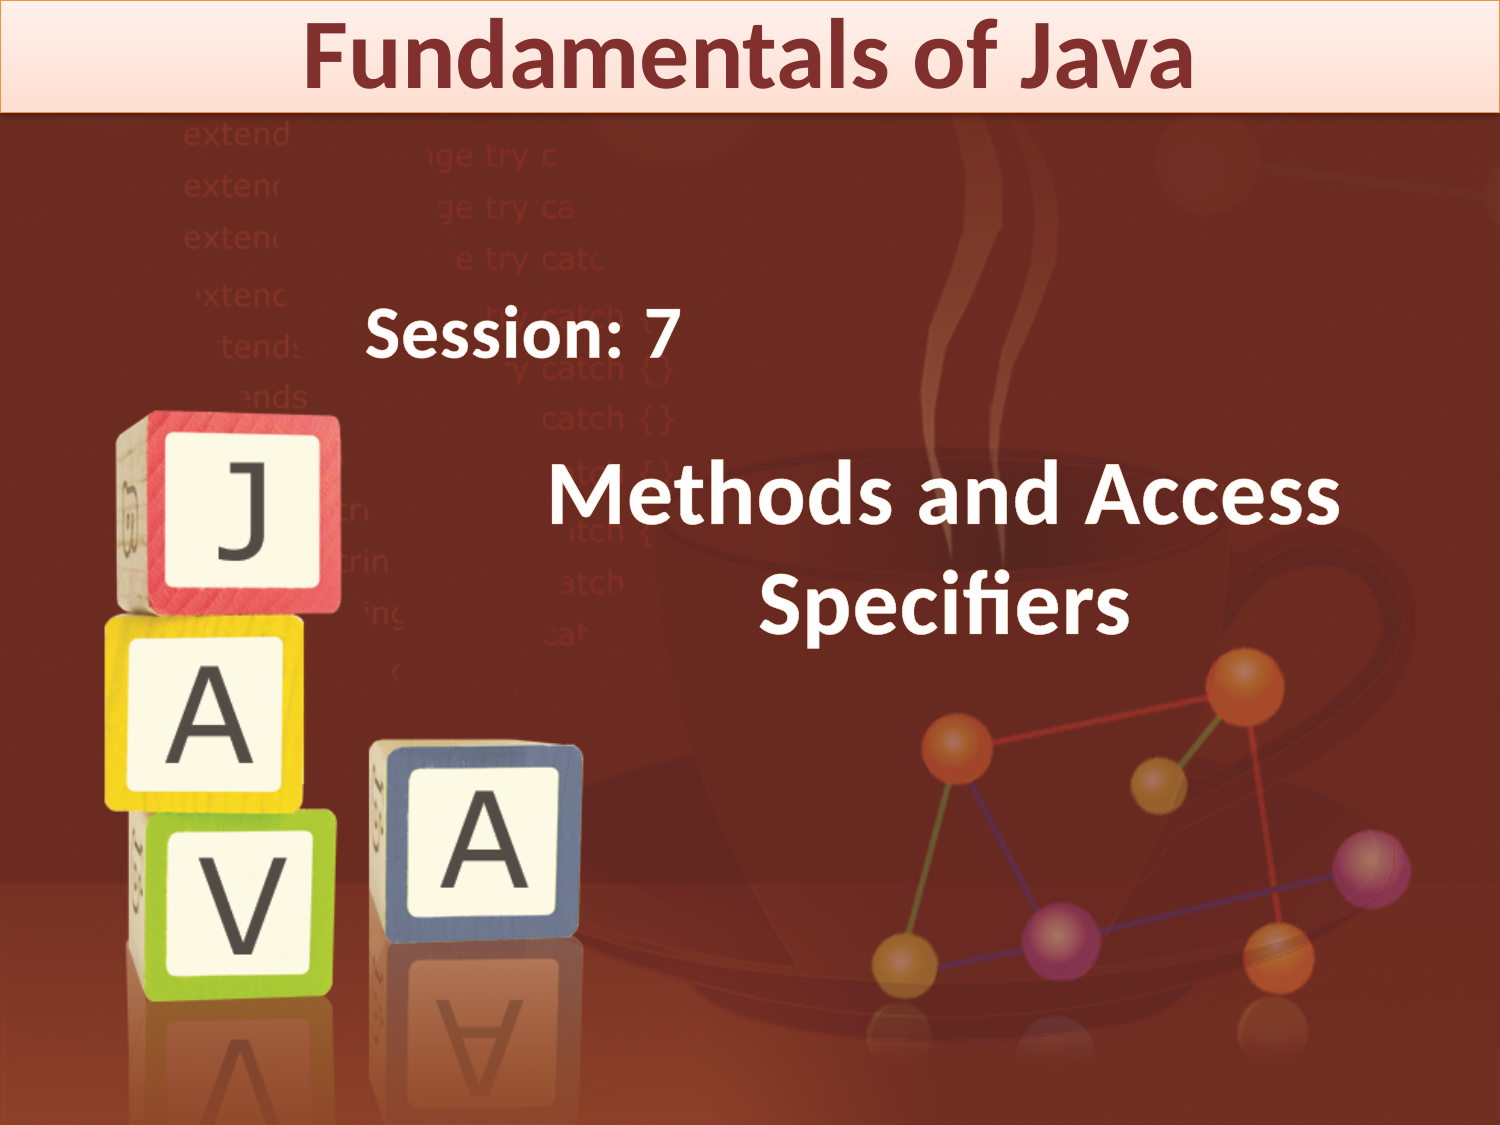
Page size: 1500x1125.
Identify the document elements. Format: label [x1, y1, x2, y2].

picture [0, 113, 1500, 1125]
